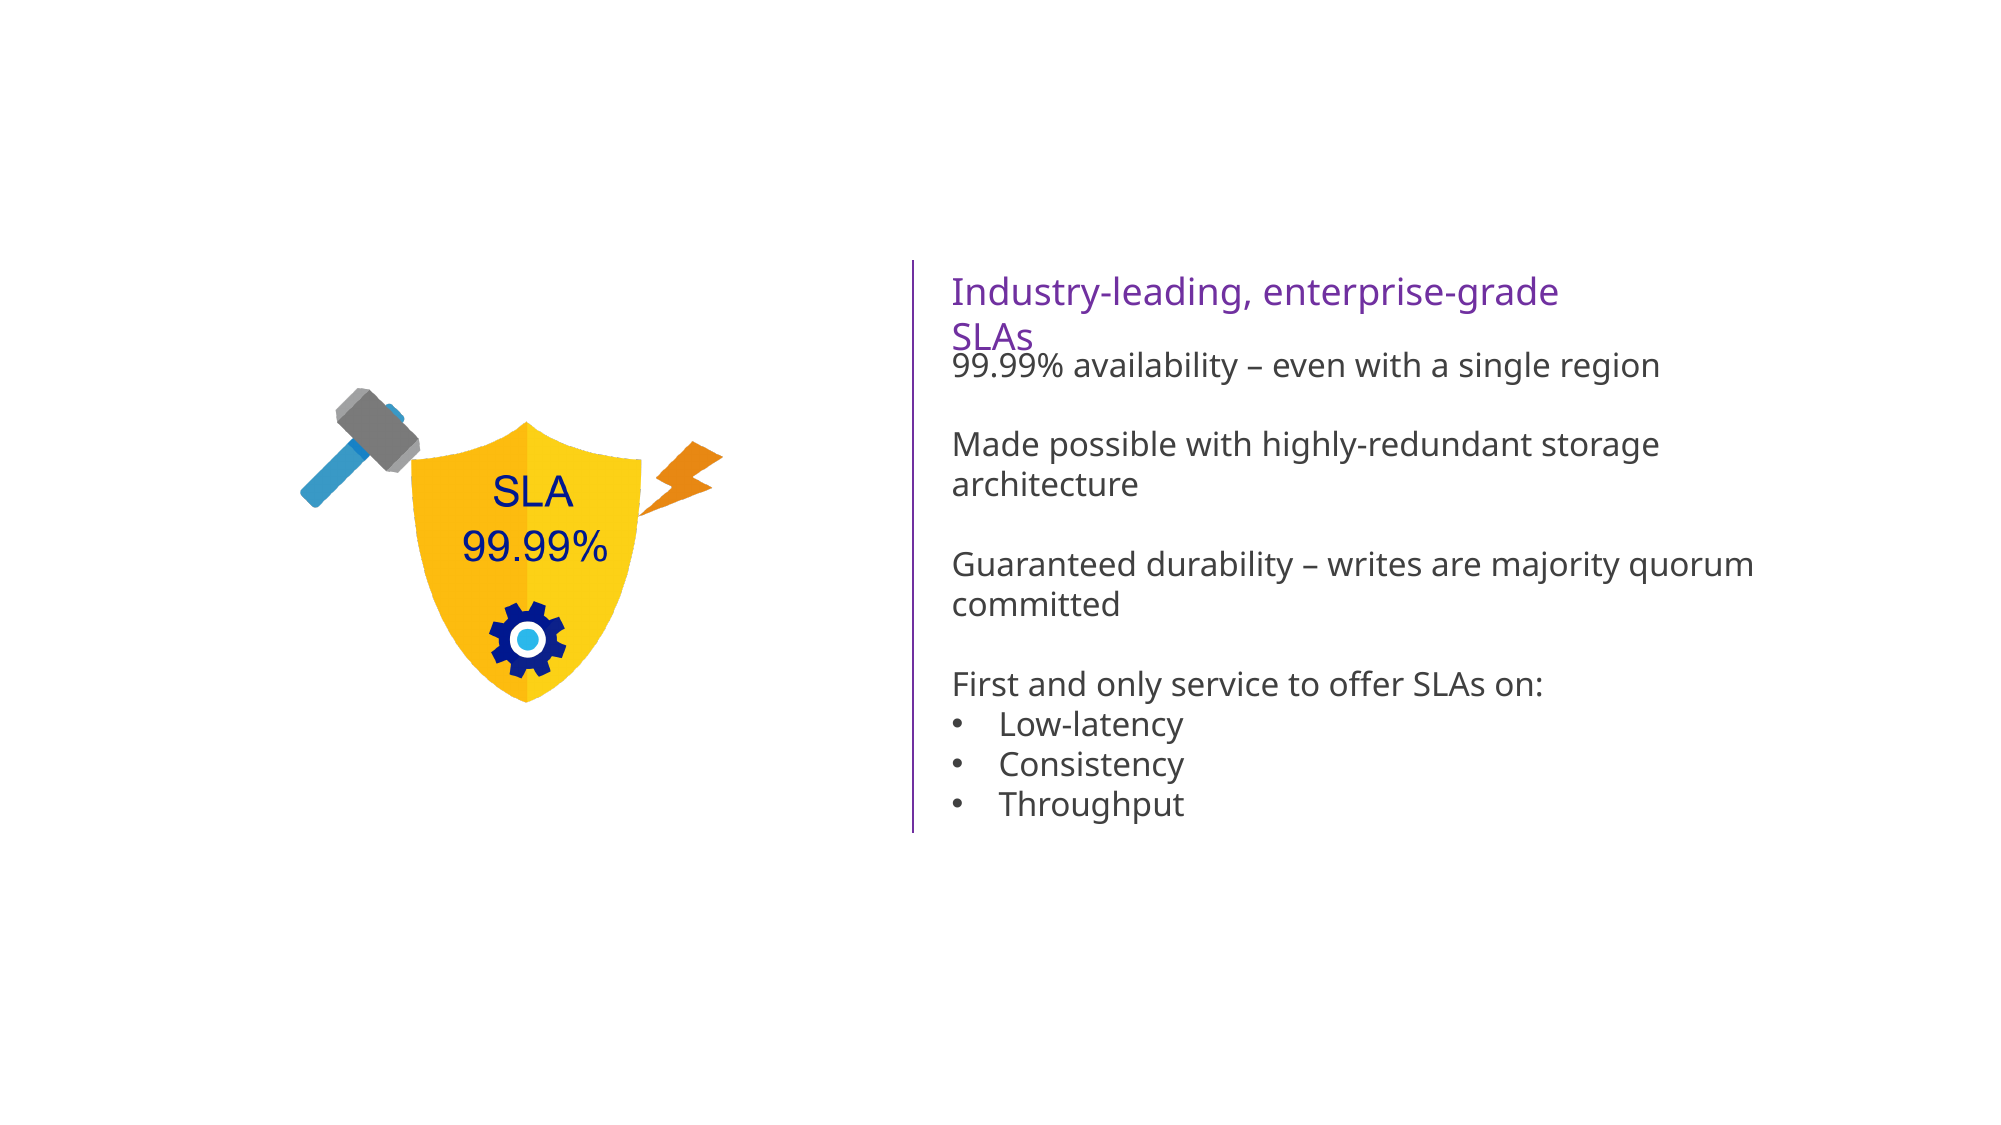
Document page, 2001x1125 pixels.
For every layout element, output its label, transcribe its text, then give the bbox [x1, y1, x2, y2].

text_box Industry-leading, enterprise-grade SLAs [936, 260, 1639, 336]
text_box 99.99% availability – even with a single region Made possible with highly-redundant storage architecture Guaranteed durability – writes are majority quorum committed First and only service to offer SLAs on: Low-latency Consistency Throughput [936, 336, 1858, 871]
picture [275, 355, 747, 736]
